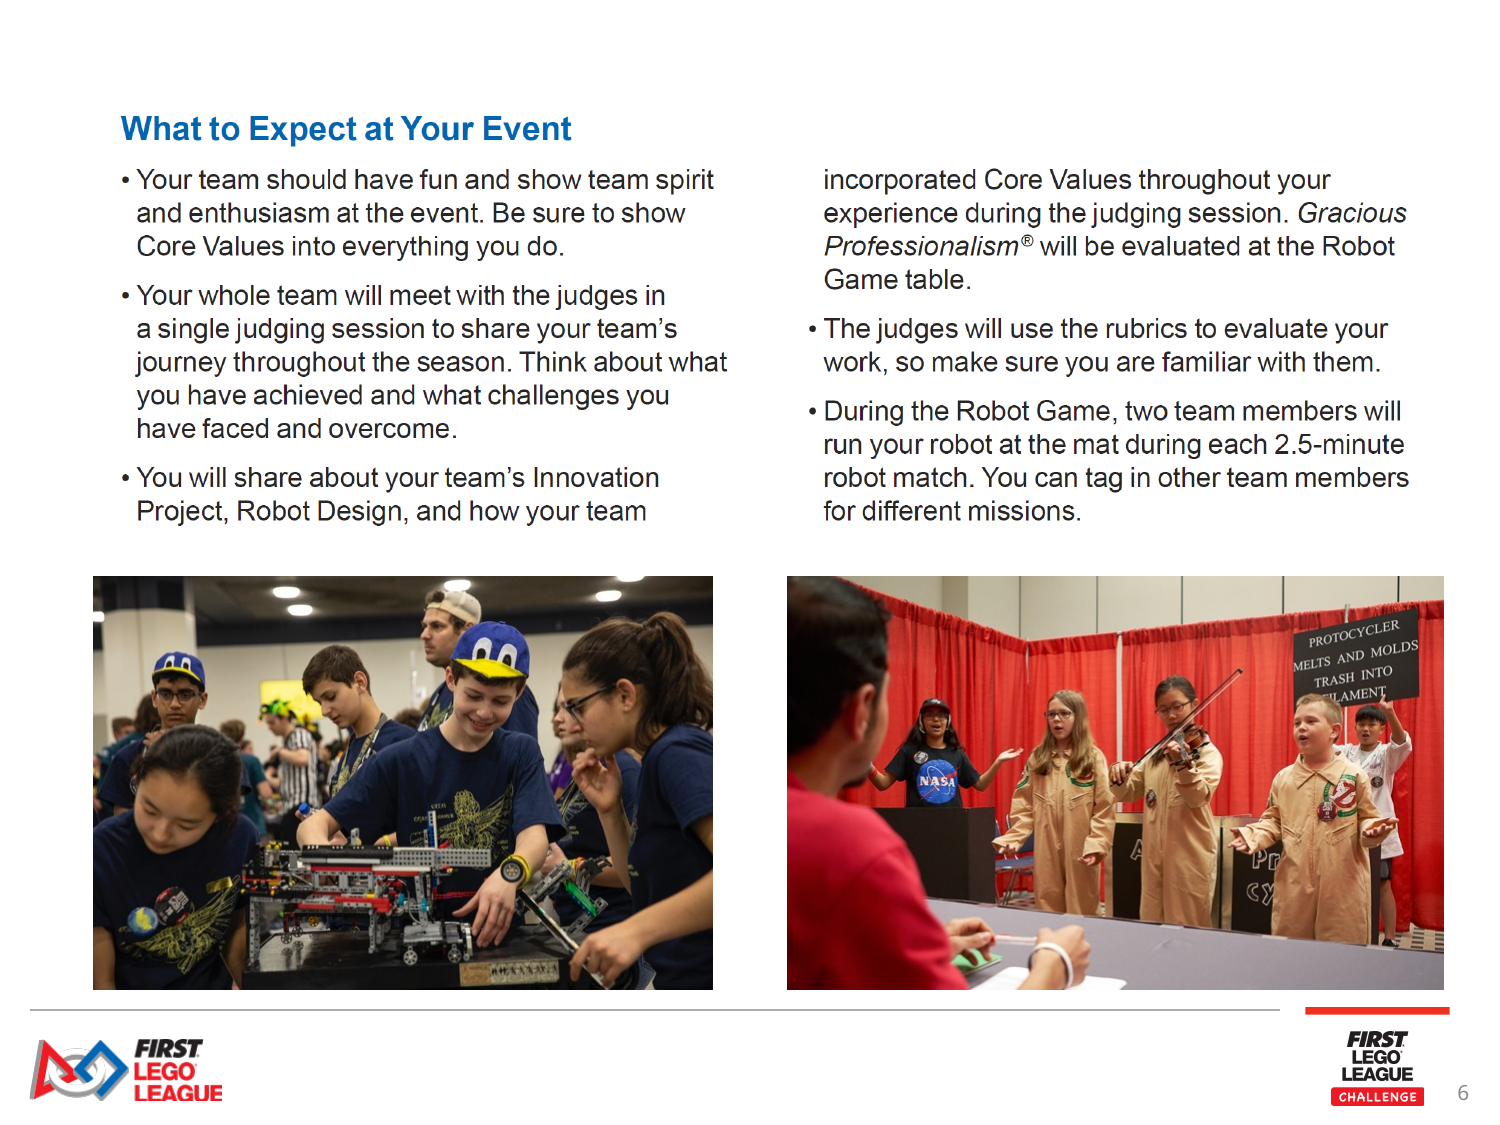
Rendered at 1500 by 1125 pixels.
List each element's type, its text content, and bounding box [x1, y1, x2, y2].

picture [93, 104, 1439, 563]
picture [93, 576, 713, 990]
picture [787, 576, 1444, 990]
slide_number 6 [1425, 1076, 1484, 1111]
